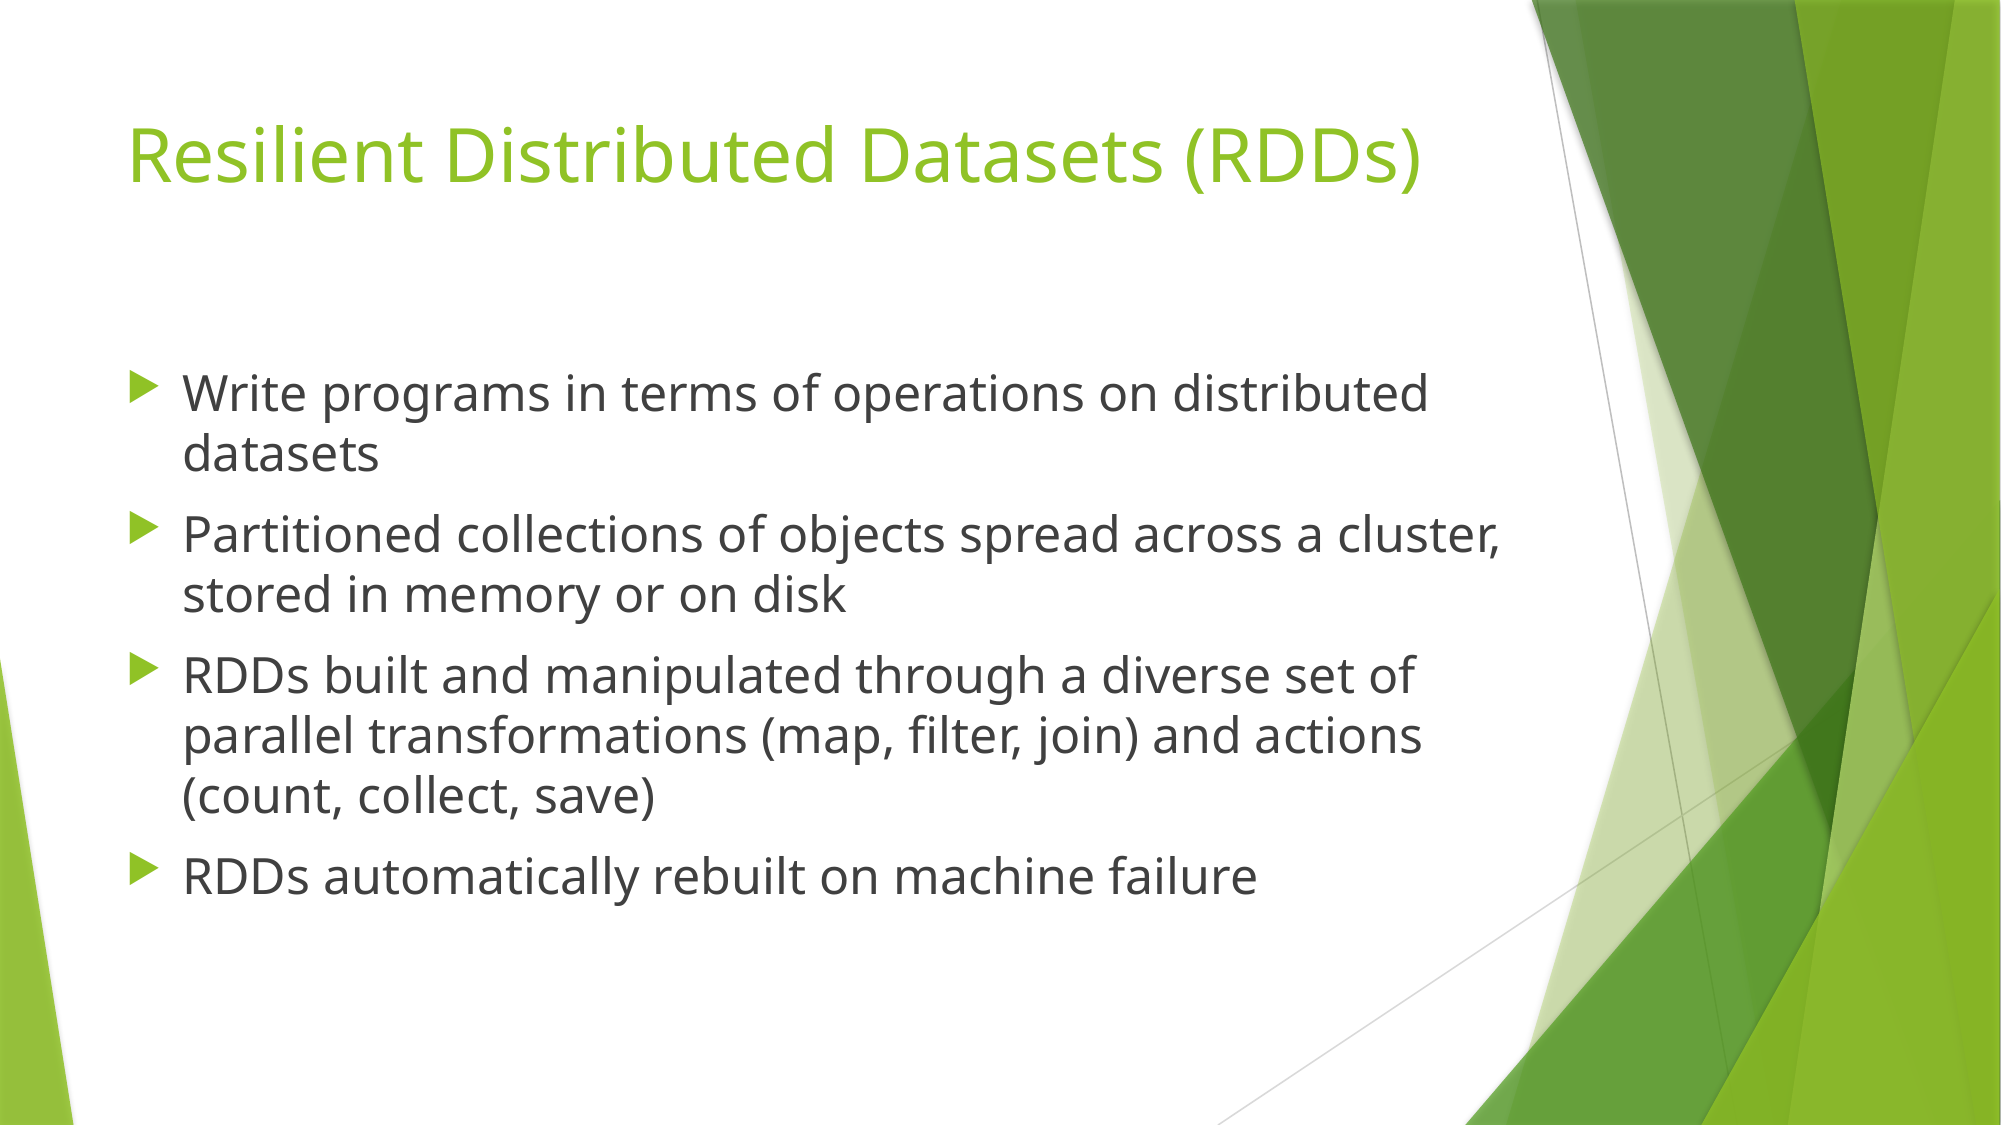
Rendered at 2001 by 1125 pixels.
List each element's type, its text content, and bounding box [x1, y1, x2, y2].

title Resilient Distributed Datasets (RDDs) [111, 99, 1522, 317]
list Write programs in terms of operations on distributed datasets Partitioned collections of objects spread across a cluster, stored in memory or on disk RDDs built and manipulated through a diverse set of parallel transformations (map, filter, join) and actions (count, collect, save) RDDs automatically rebuilt on machine failure [111, 354, 1522, 992]
